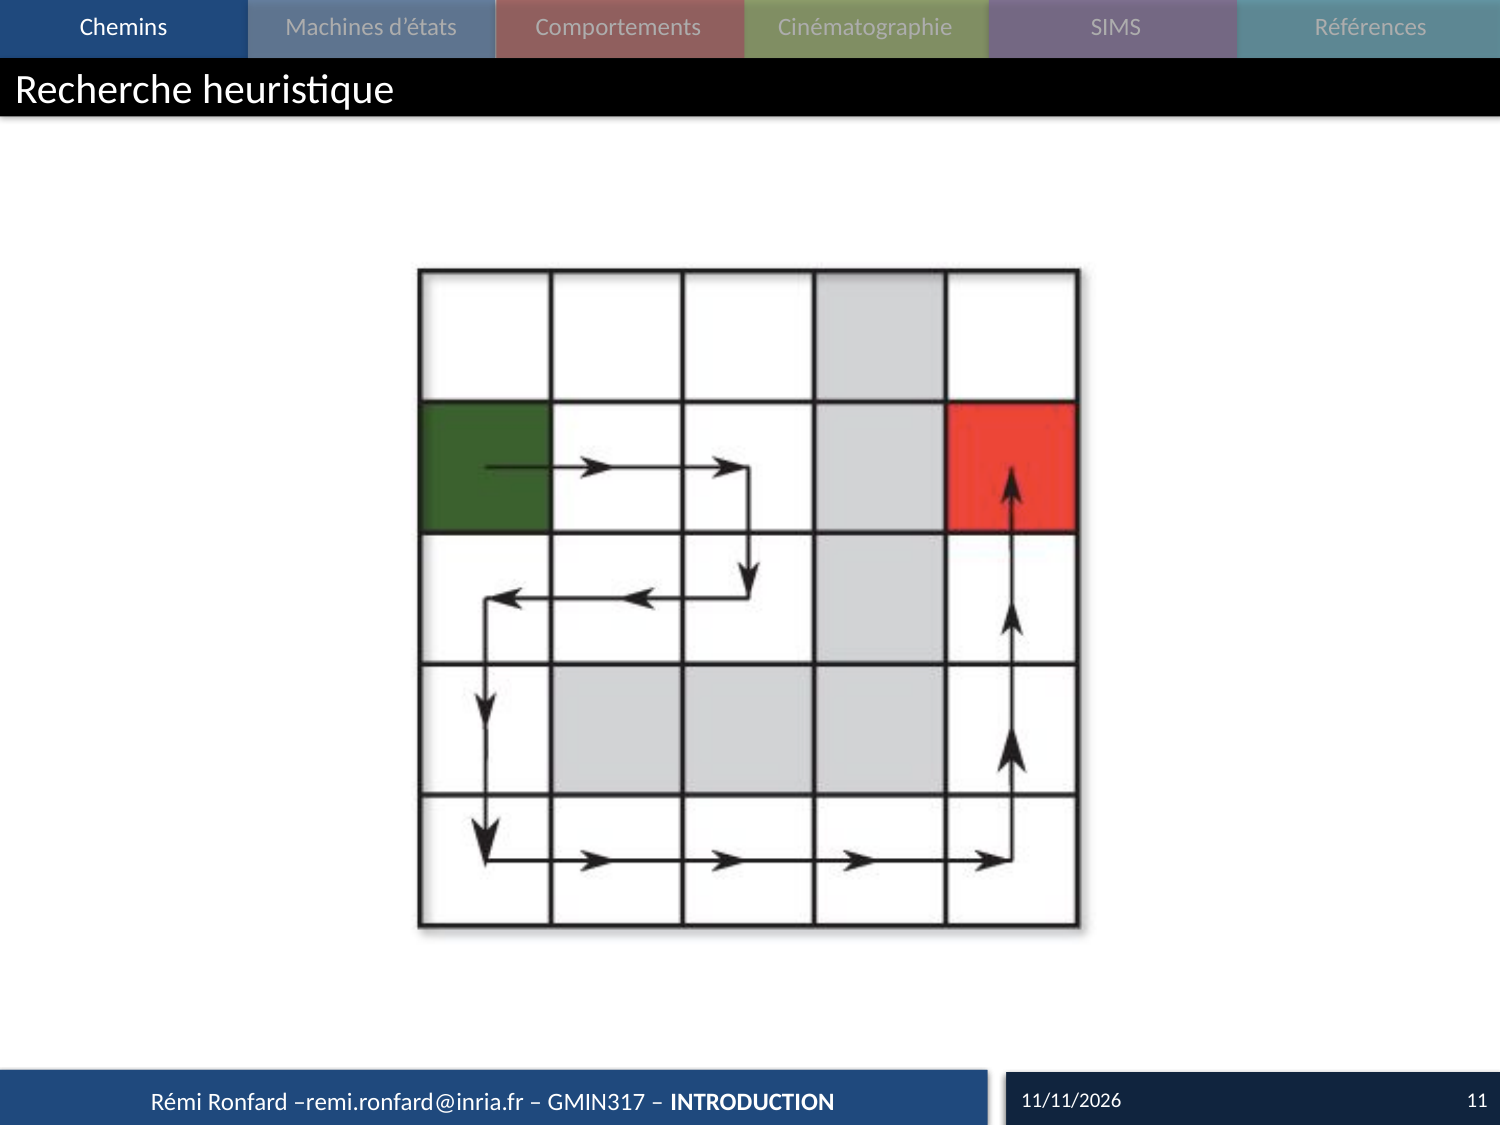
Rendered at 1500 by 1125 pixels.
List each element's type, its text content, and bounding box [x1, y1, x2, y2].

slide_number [1006, 1070, 1153, 1125]
slide_number 11 [1153, 1071, 1500, 1125]
picture [372, 246, 1128, 956]
title Recherche heuristique [0, 58, 1500, 117]
footer Rémi Ronfard –remi.ronfard@inria.fr – GMIN317 – INTRODUCTION [0, 1072, 988, 1125]
